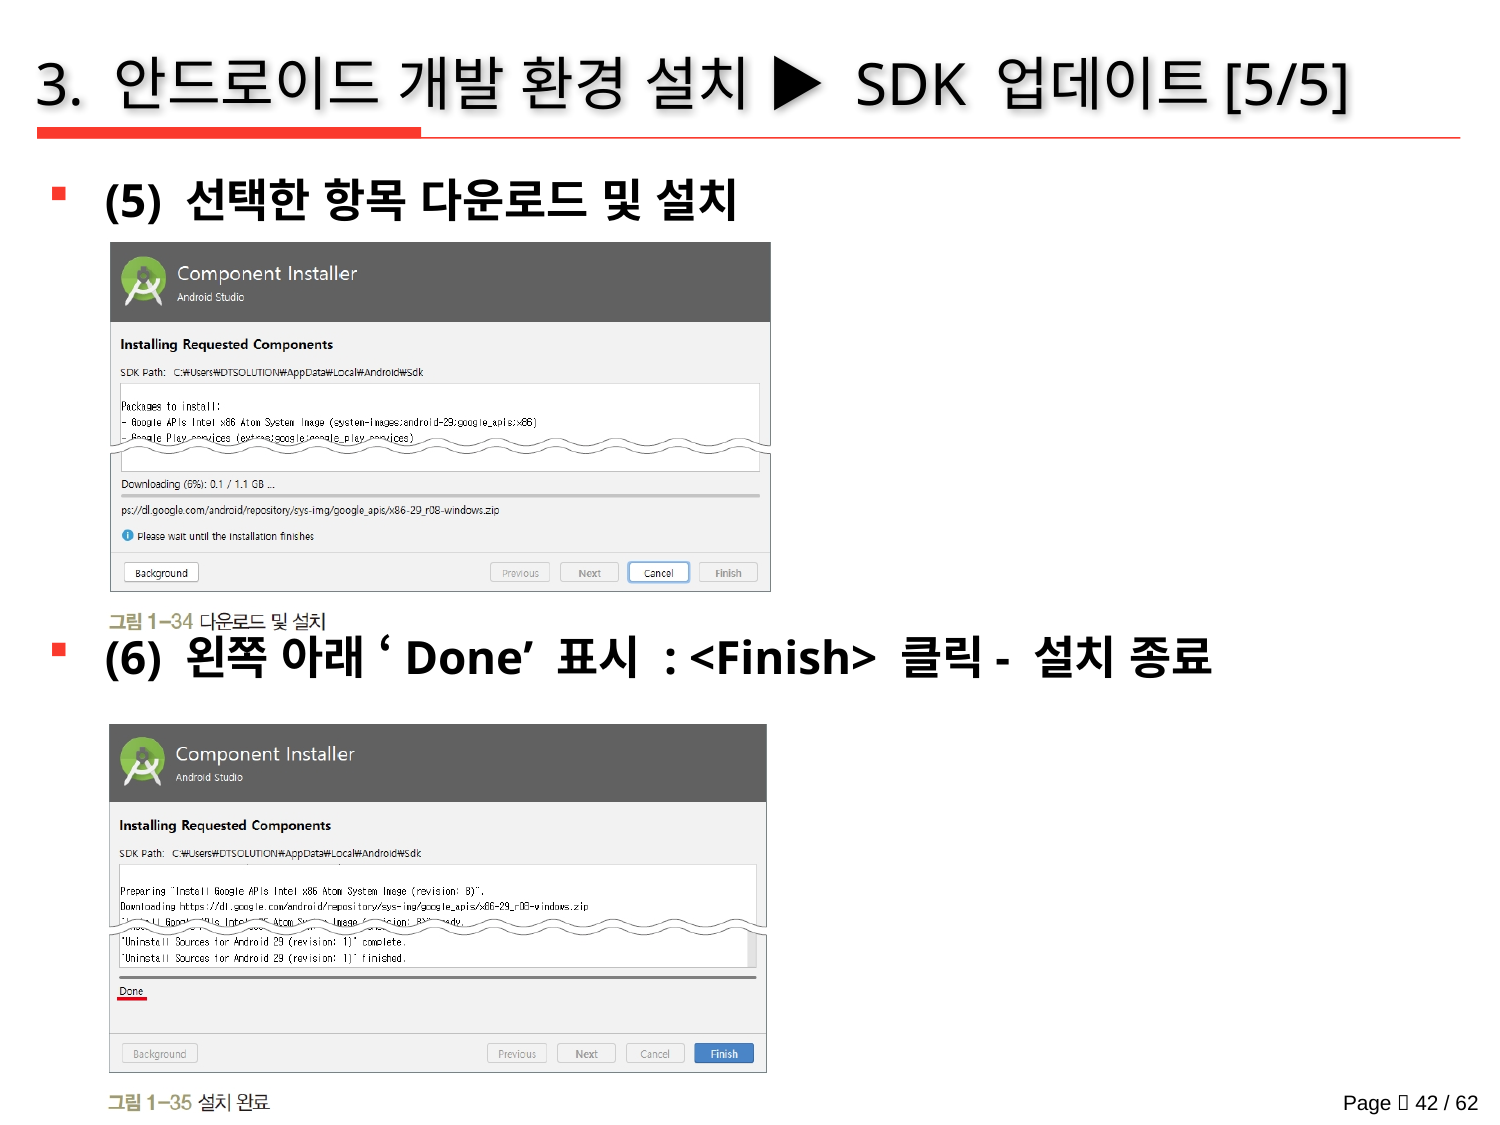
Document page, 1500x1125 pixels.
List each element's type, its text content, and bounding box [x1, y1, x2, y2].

title 3. 안드로이드 개발 환경 설치 ▶ SDK 업데이트[5/5] [35, 47, 1434, 142]
picture [106, 237, 774, 635]
picture [105, 720, 771, 1113]
list (5) 선택한 항목 다운로드 및 설치 (6) 왼쪽 아래 ‘Done’ 표시 : <Finish> 클릭- 설치 종료 [48, 171, 1448, 880]
